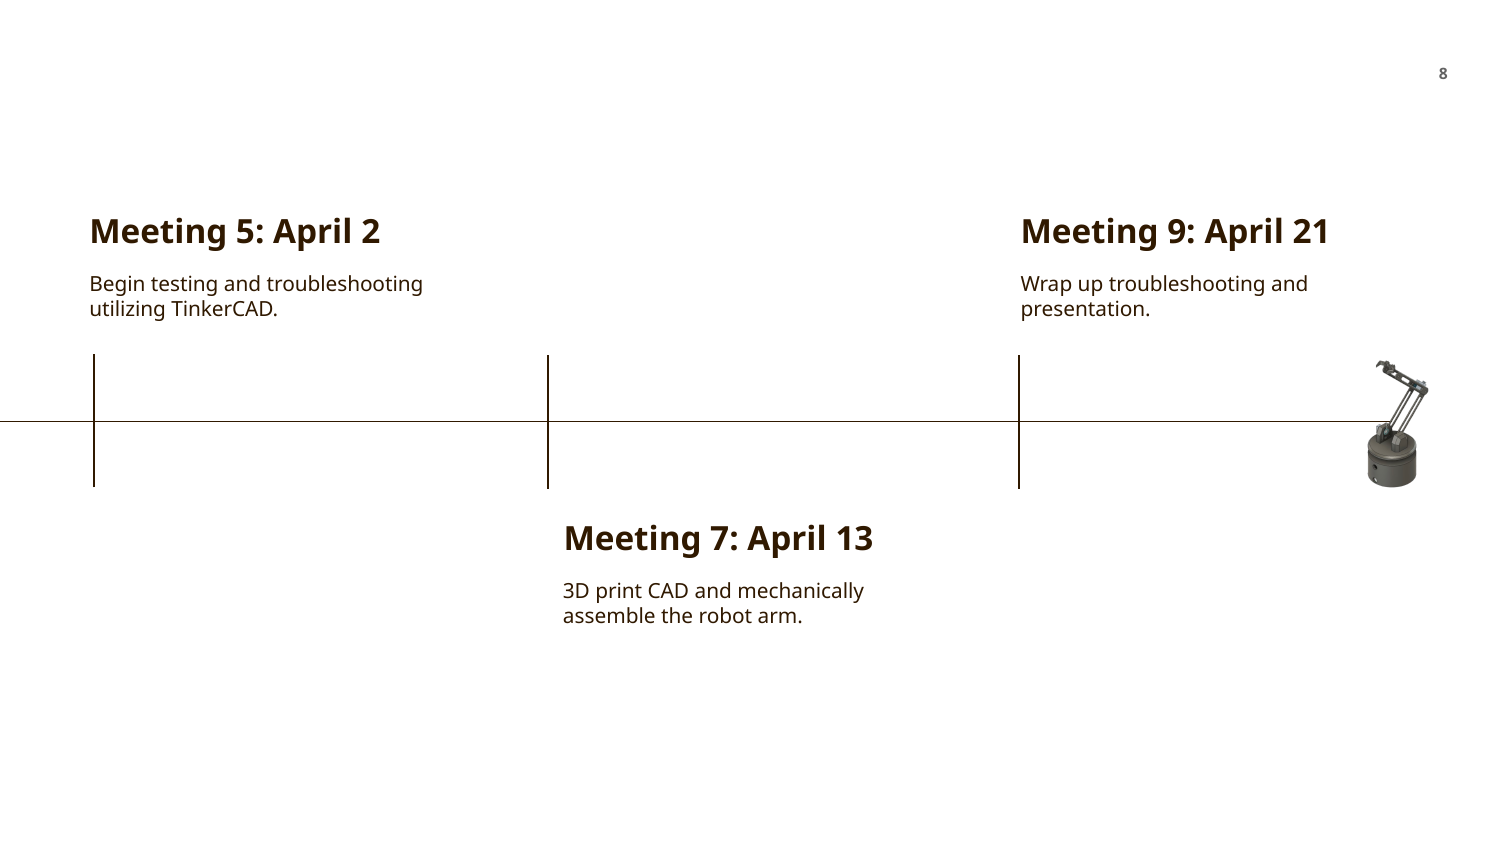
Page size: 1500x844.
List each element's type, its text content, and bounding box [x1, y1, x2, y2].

text_box Begin testing and troubleshooting utilizing TinkerCAD. [74, 265, 458, 320]
picture [1357, 353, 1447, 488]
slide_number ‹#› [1392, 42, 1463, 107]
text_box Meeting 9: April 21 [1005, 200, 1480, 265]
text_box Meeting 5: April 2 [74, 200, 548, 265]
text_box Wrap up troubleshooting and presentation. [1005, 265, 1390, 320]
text_box Meeting 7: April 13 [548, 507, 1023, 573]
text_box 3D print CAD and mechanically assemble the robot arm. [547, 562, 932, 627]
